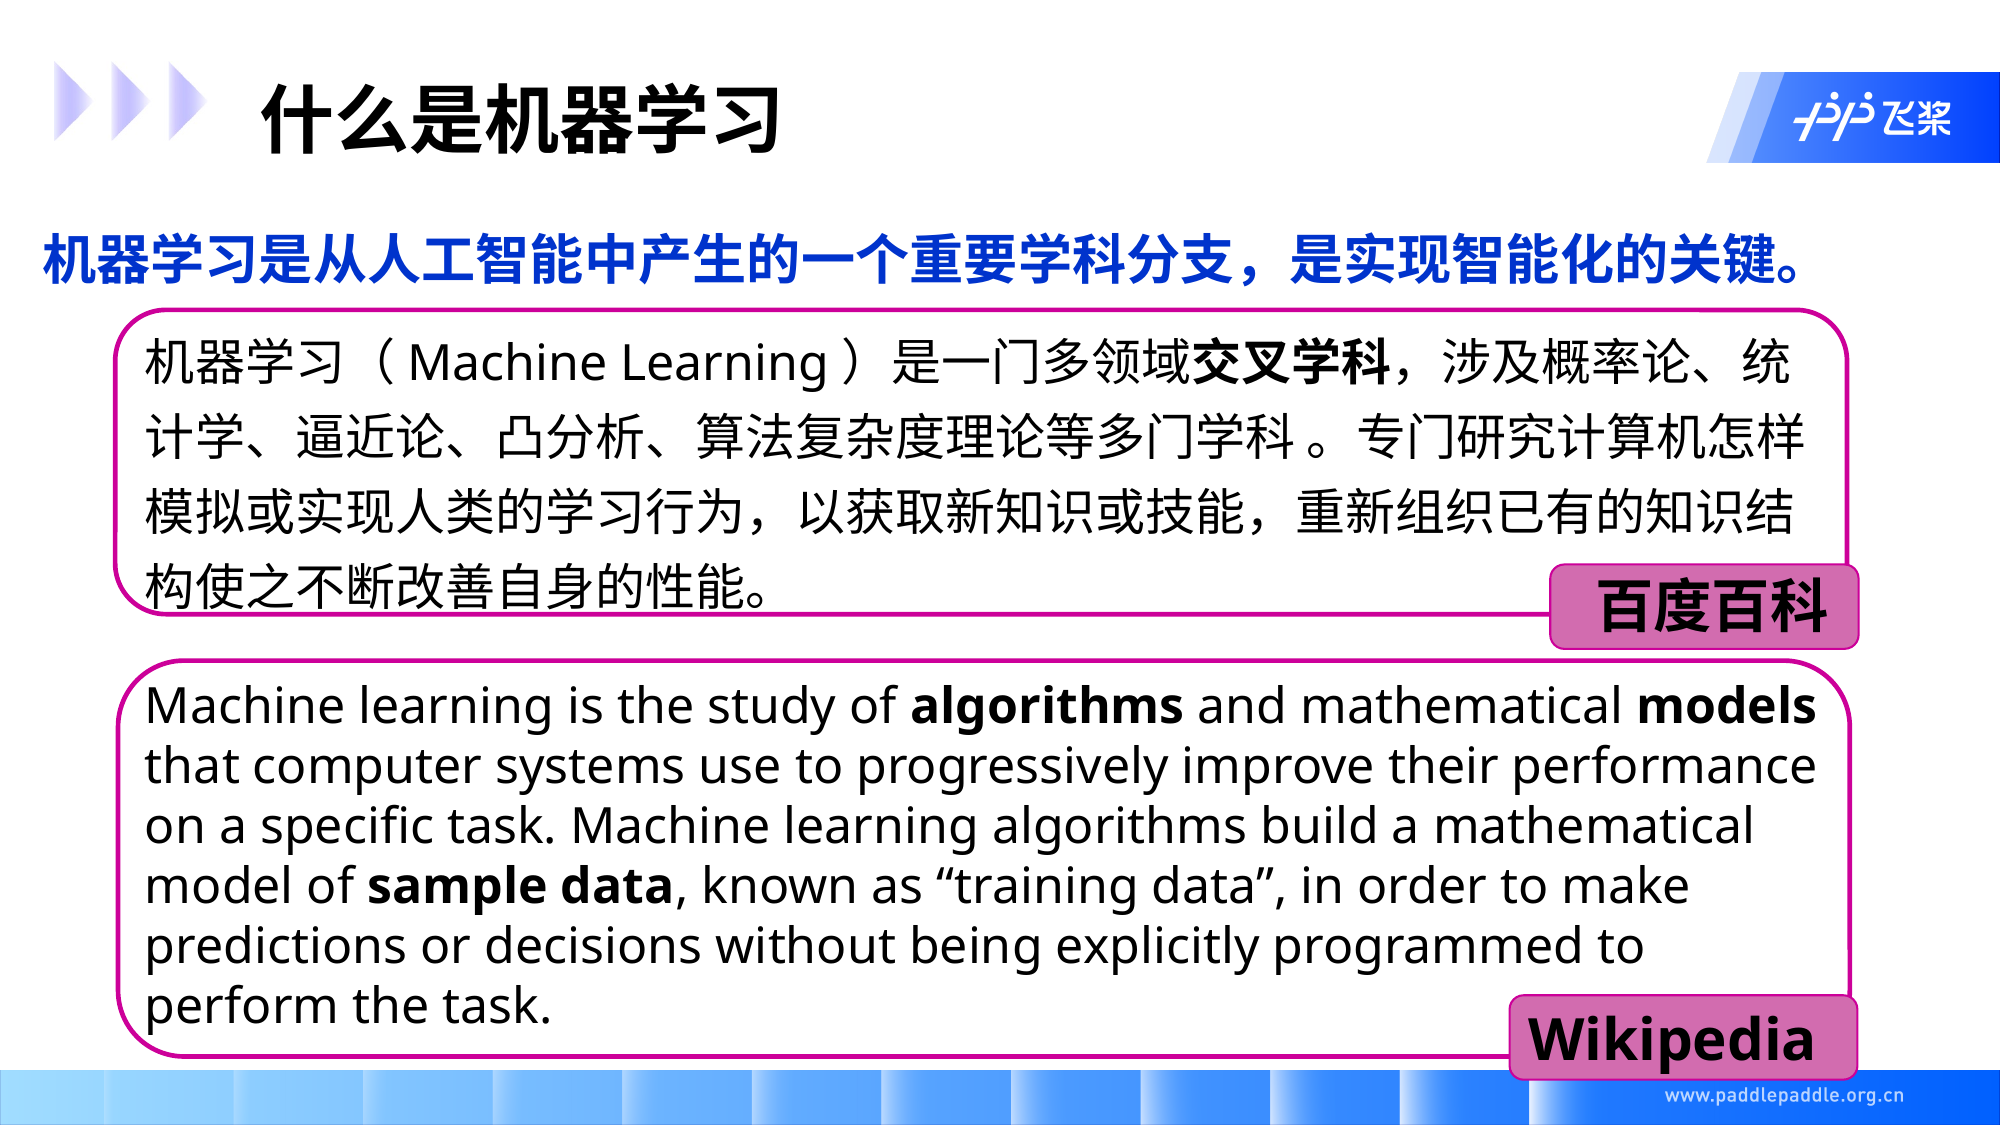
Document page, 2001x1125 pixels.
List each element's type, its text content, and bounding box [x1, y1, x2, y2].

picture [1679, 72, 2000, 163]
text_box 机器学习是从人工智能中产生的一个重要学科分支，是实现智能化的关键。 [27, 217, 1802, 298]
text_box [118, 660, 1850, 1057]
text_box 百度百科 [1580, 561, 1851, 647]
text_box 什么是机器学习 [244, 65, 1031, 171]
text_box [1549, 564, 1860, 650]
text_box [115, 307, 1847, 626]
picture [0, 1070, 2000, 1125]
text_box Wikipedia [1508, 995, 1859, 1081]
